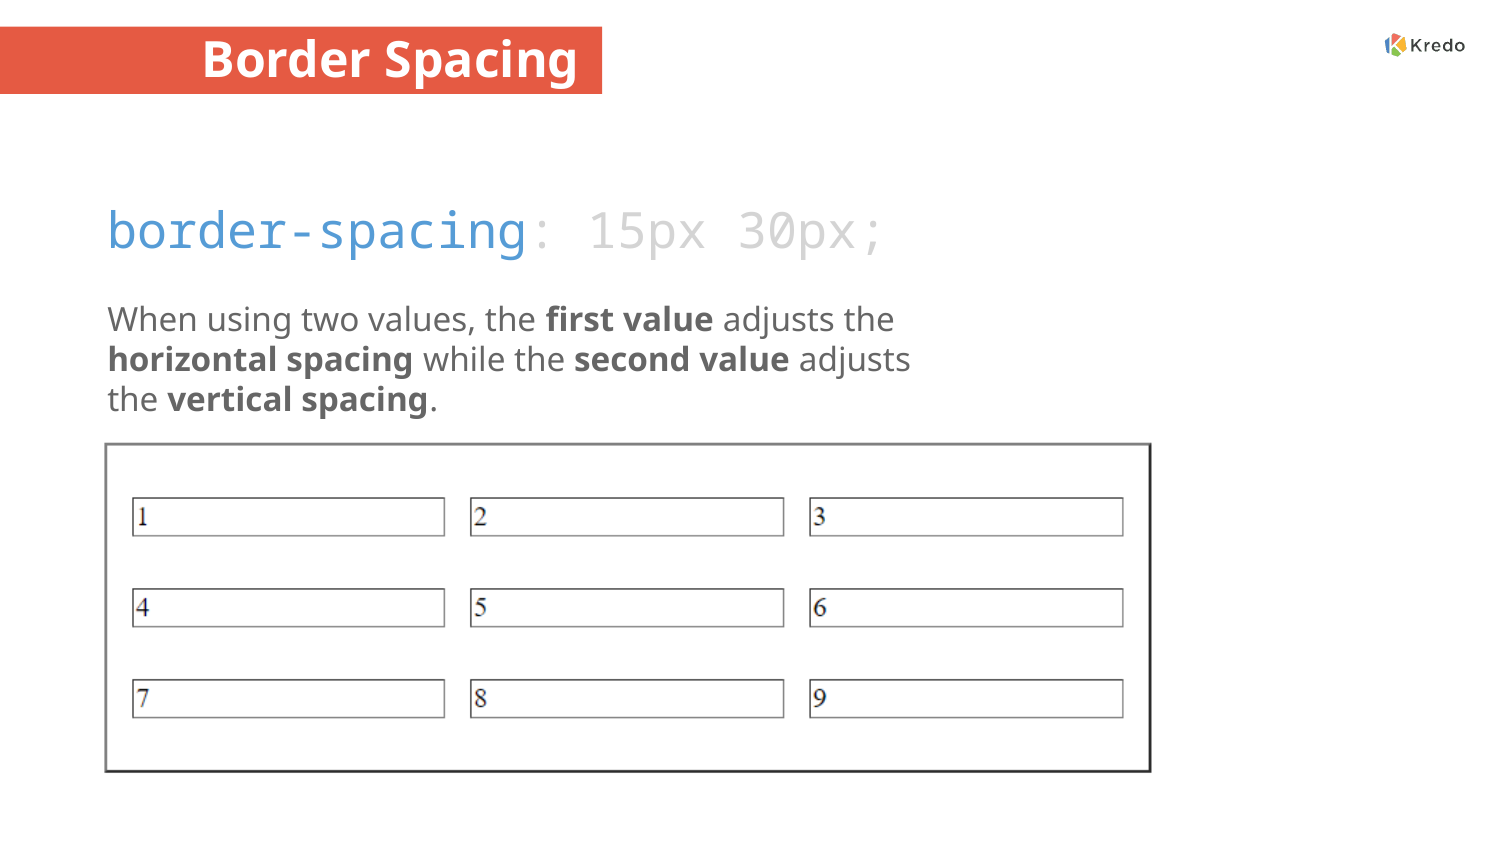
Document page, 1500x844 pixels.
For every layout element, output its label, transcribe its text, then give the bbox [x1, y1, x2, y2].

title Border Spacing [0, 26, 603, 94]
picture [91, 429, 1174, 794]
picture [1380, 29, 1467, 60]
text_box border-spacing: 15px 30px; When using two values, the first value adjusts the horizontal spacing while the second value adjusts the vertical spacing. [92, 183, 968, 427]
